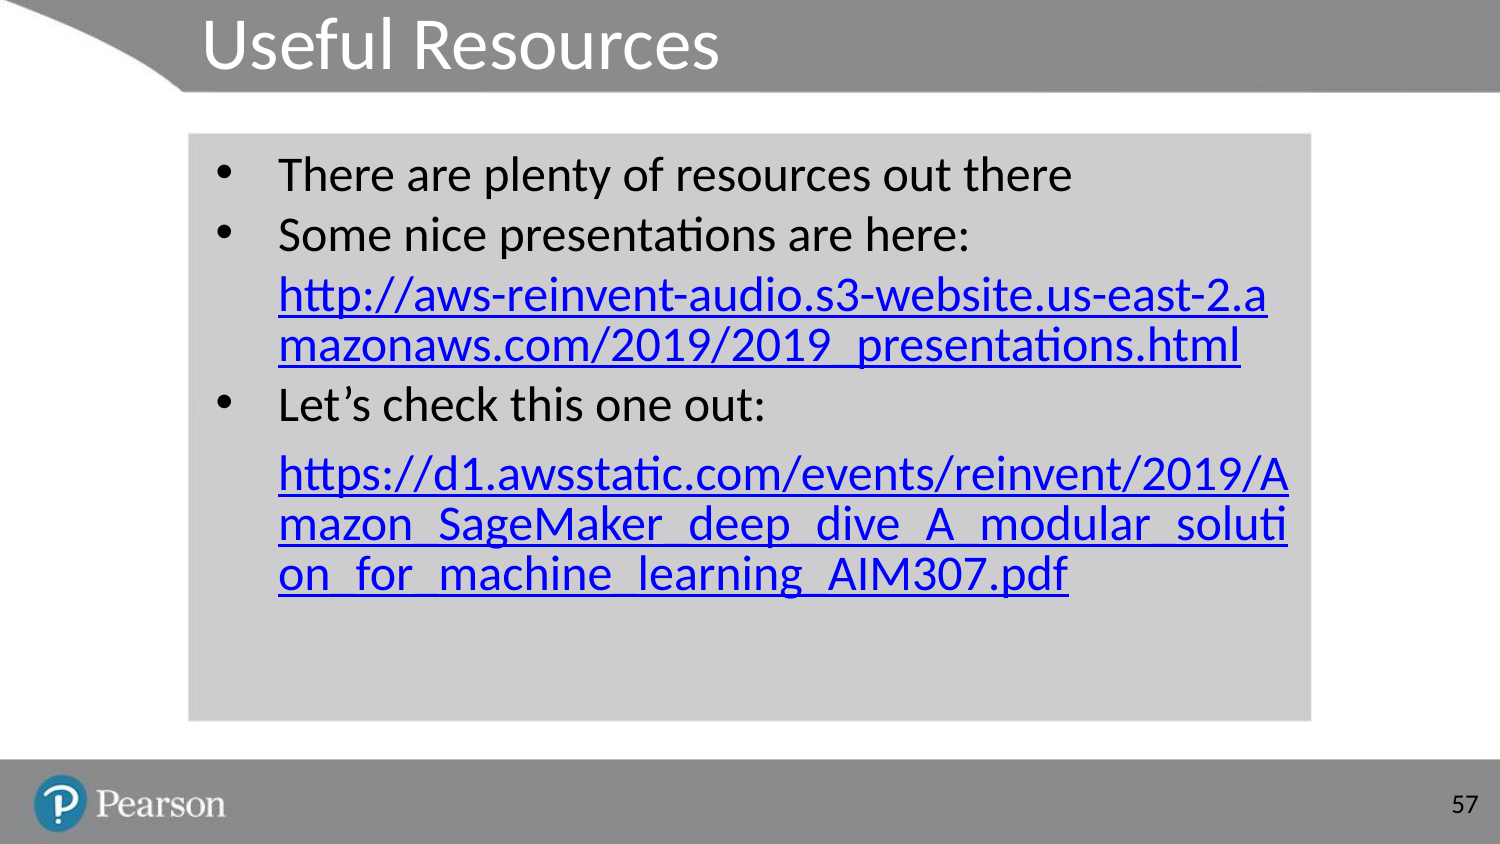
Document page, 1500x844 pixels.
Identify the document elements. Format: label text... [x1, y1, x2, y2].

picture [0, 0, 1500, 844]
slide_number ‹#› [1403, 779, 1494, 844]
list There are plenty of resources out there Some nice presentations are here: http://aws-reinvent-audio.s3-website.us-east-2.amazonaws.com/2019/2019_presentations.html Let’s check this one out: https://d1.awsstatic.com/events/reinvent/2019/Amazon_SageMaker_deep_dive_A_modular_solution_for_machine_learning_AIM307.pdf [188, 133, 1311, 716]
title Useful Resources [186, 0, 1426, 80]
